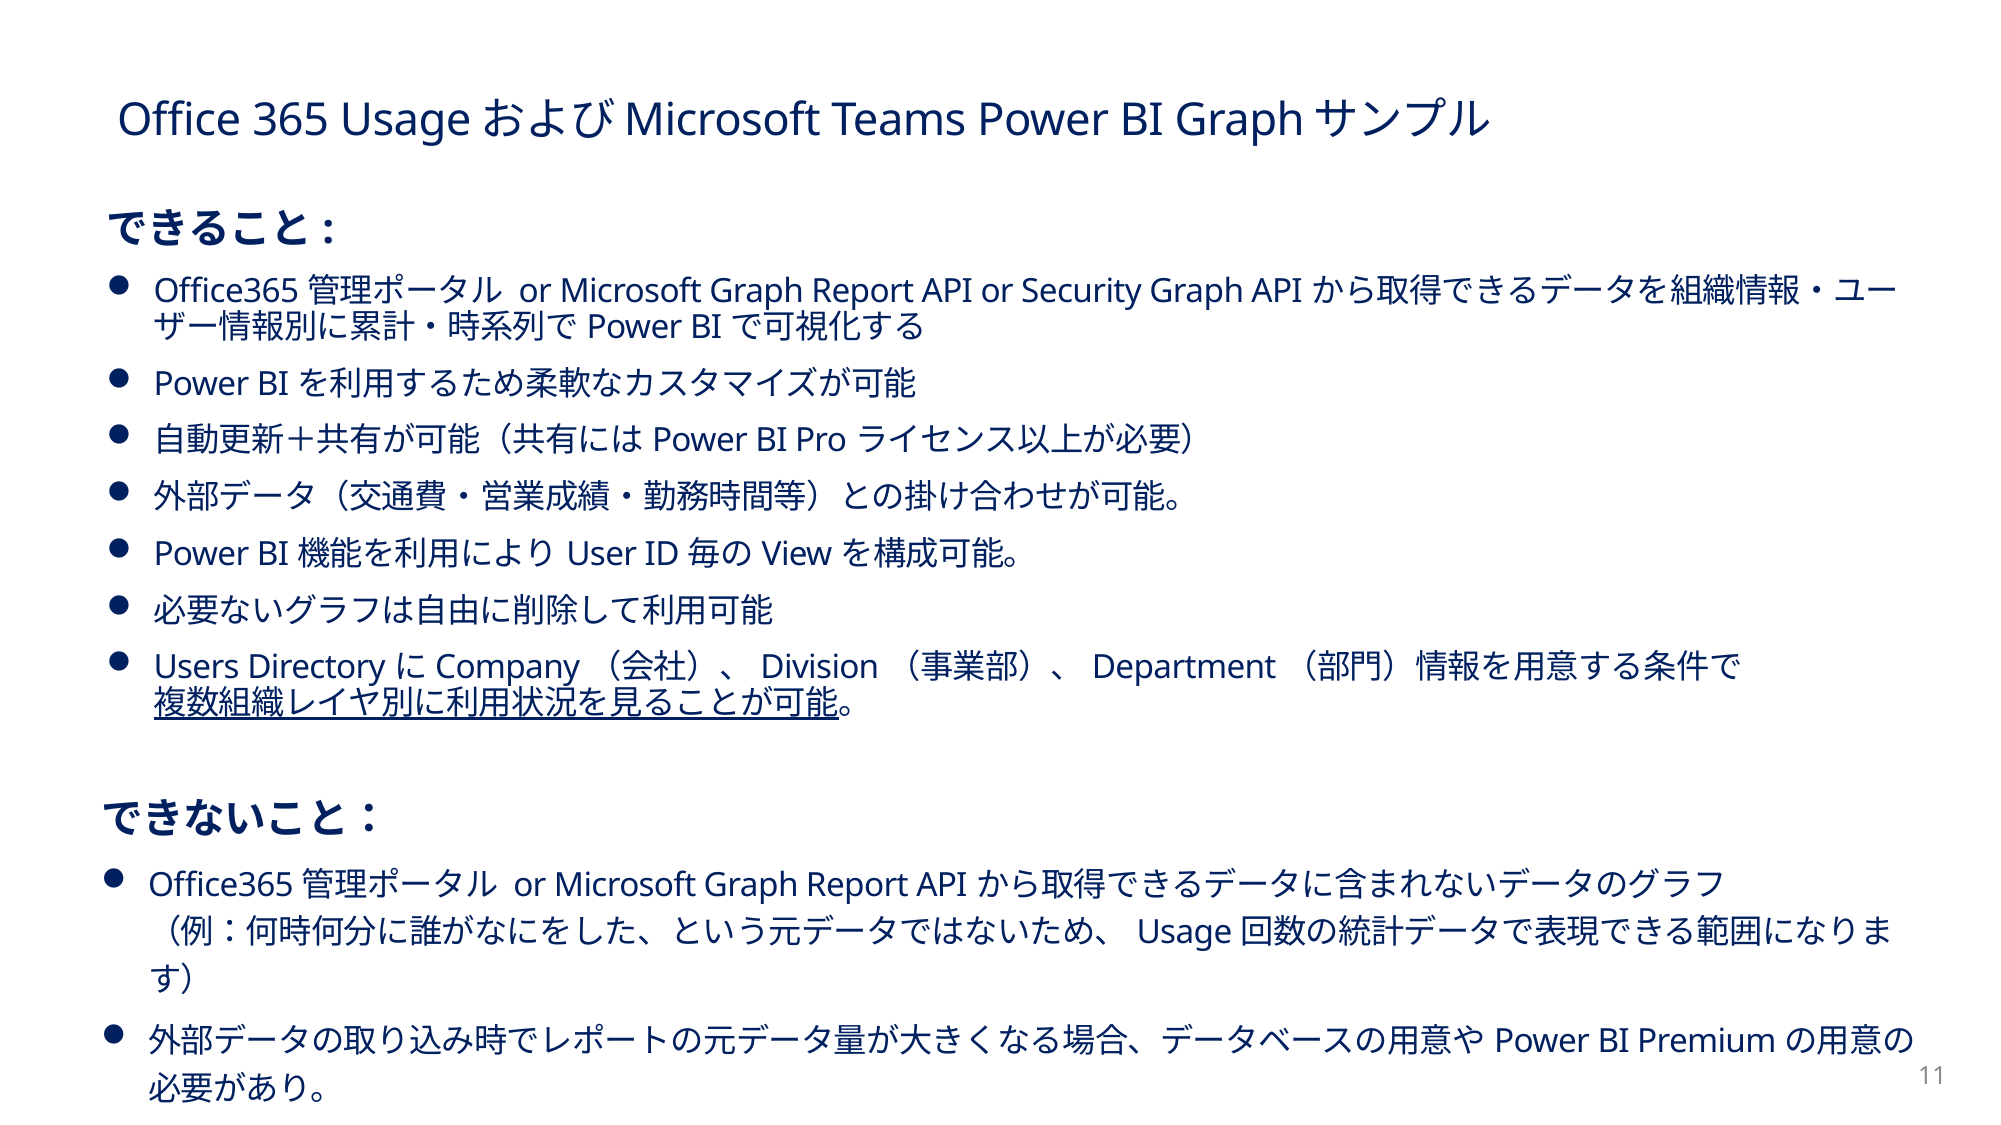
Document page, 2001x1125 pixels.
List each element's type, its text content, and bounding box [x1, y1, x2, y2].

list できること: Office365管理ポータル or Microsoft Graph Report API or Security Graph APIから取得できるデータを組織情報・ユーザー情報別に累計・時系列でPower BIで可視化する Power BIを利用するため柔軟なカスタマイズが可能 自動更新＋共有が可能（共有にはPower BI Proライセンス以上が必要） 外部データ（交通費・営業成績・勤務時間等）との掛け合わせが可能。 Power BI機能を利用によりUser ID毎のViewを構成可能。 必要ないグラフは自由に削除して利用可能 Users DirectoryにCompany（会社）、Division（事業部）、Department（部門）情報を用意する条件で 複数組織レイヤ別に利用状況を見ることが可能。 [91, 207, 1957, 275]
text_box 11 [1875, 1052, 1962, 1113]
text_box できないこと： Office365管理ポータル or Microsoft Graph Report APIから取得できるデータに含まれないデータのグラフ （例：何時何分に誰がなにをした、という元データではないため、Usage回数の統計データで表現できる範囲になります） 外部データの取り込み時でレポートの元データ量が大きくなる場合、データベースの用意やPower BI Premiumの用意の必要があり。 日付はレポート出力日（Report Refresh Date)が基準になり、日付はUTCになりLocal Timeでの出力は不可。 [86, 782, 1951, 850]
title Office 365 UsageおよびMicrosoft Teams Power BI Graphサンプル [101, 52, 1842, 171]
